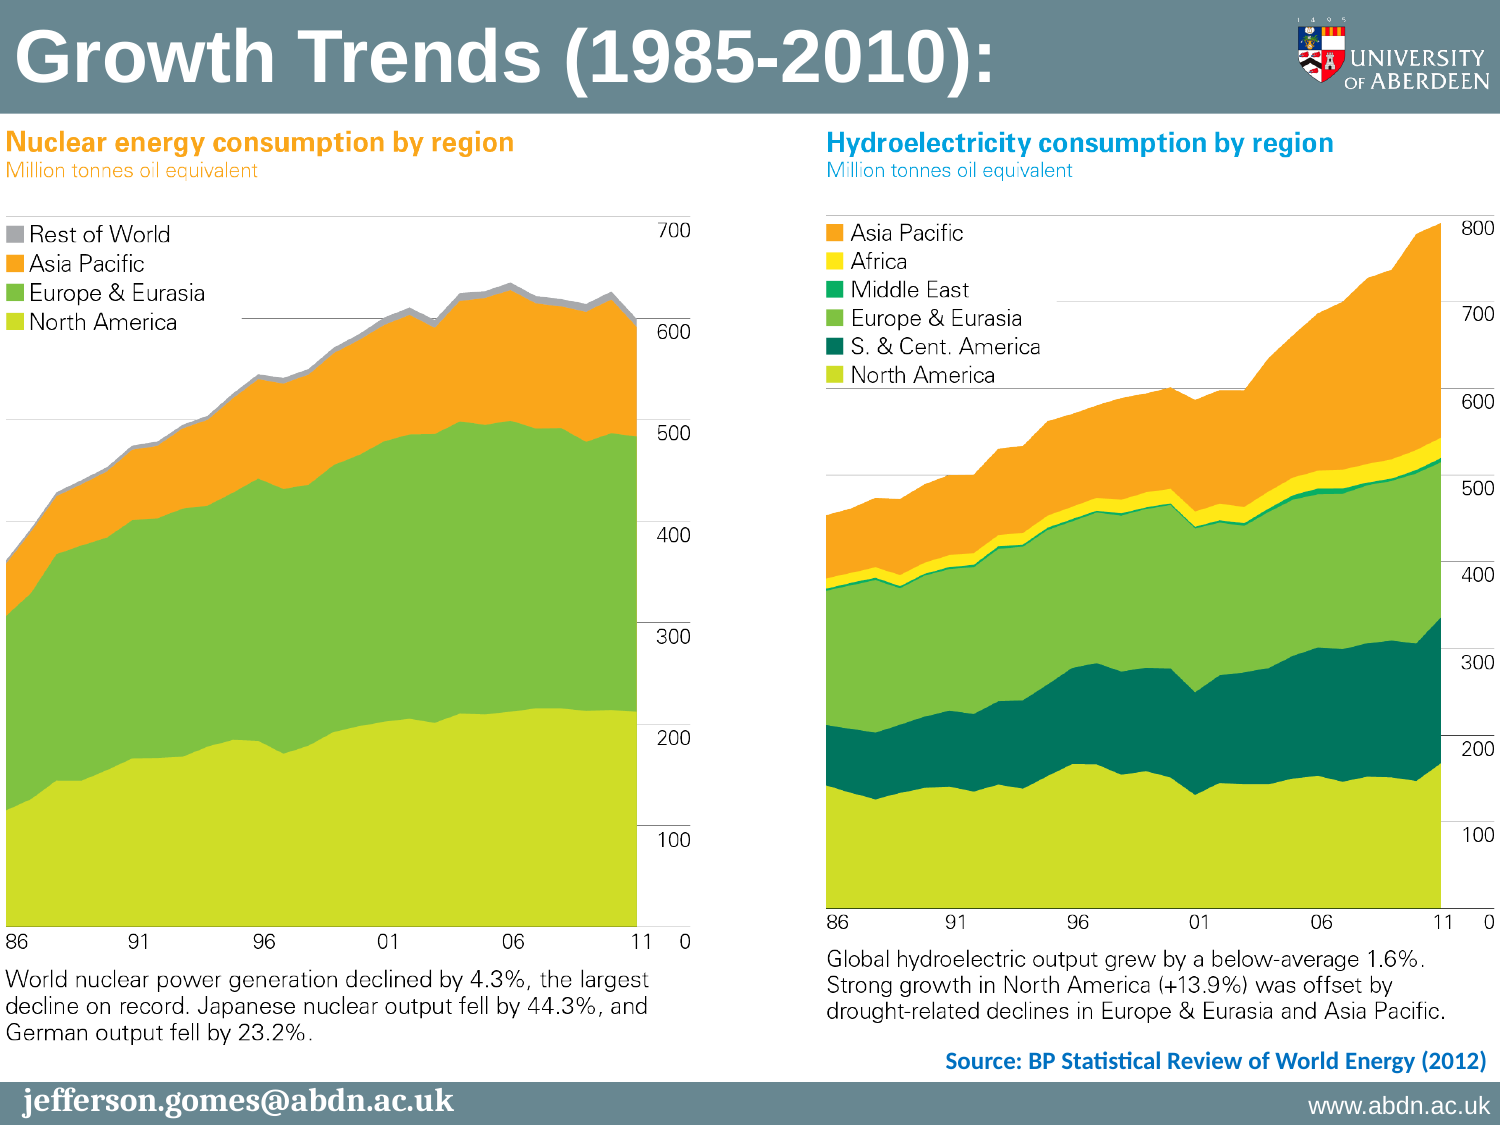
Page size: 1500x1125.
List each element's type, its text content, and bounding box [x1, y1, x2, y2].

text_box jefferson.gomes@abdn.ac.uk [0, 1074, 479, 1125]
picture [5, 127, 692, 1046]
text_box Source: BP Statistical Review of World Energy (2012) [930, 1036, 1500, 1082]
picture [1287, 7, 1495, 103]
picture [826, 128, 1495, 1024]
text_box Growth Trends (1985-2010): [0, 0, 1140, 114]
